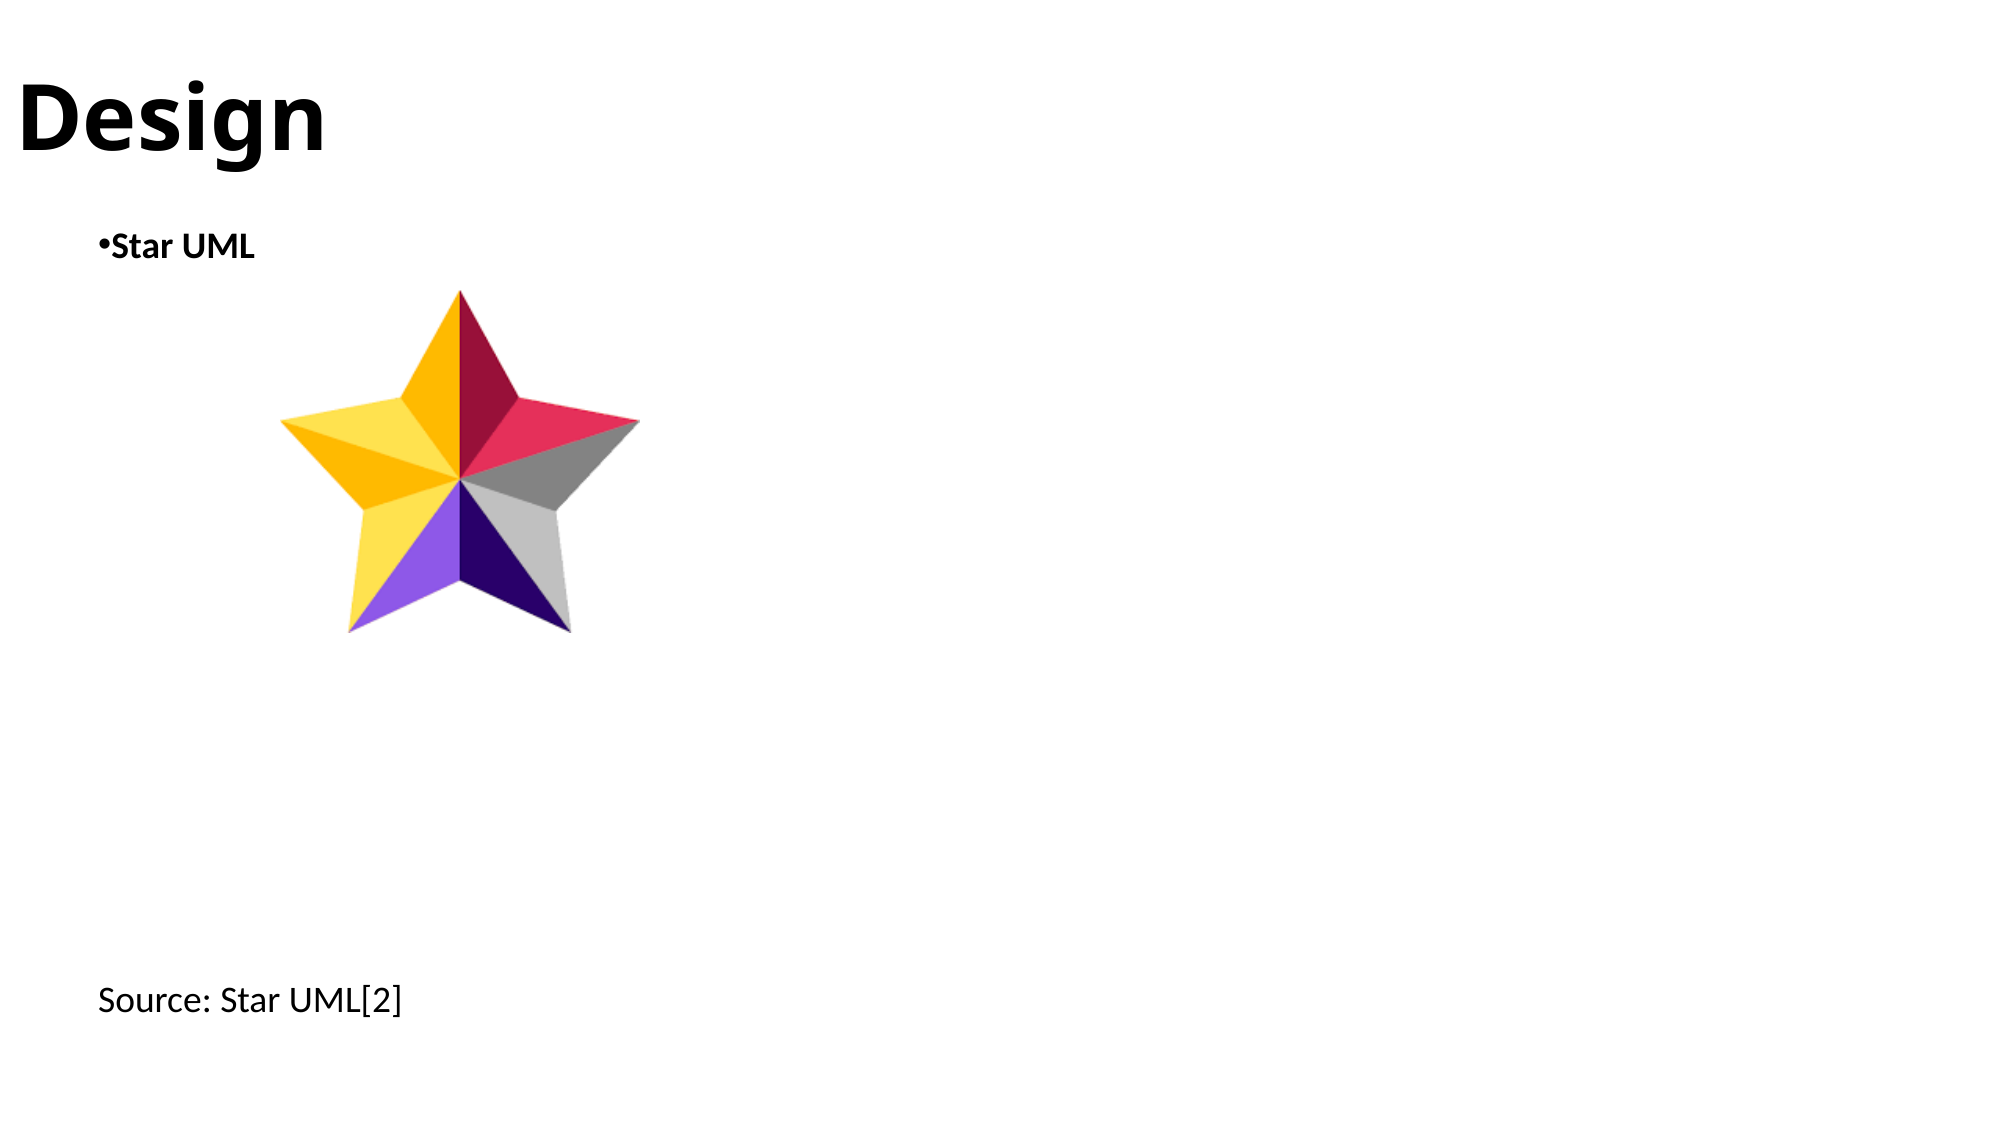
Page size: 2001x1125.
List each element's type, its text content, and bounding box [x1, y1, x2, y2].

title Design [0, 0, 1279, 242]
text_box Star UML [83, 210, 1917, 1125]
picture [280, 290, 640, 633]
